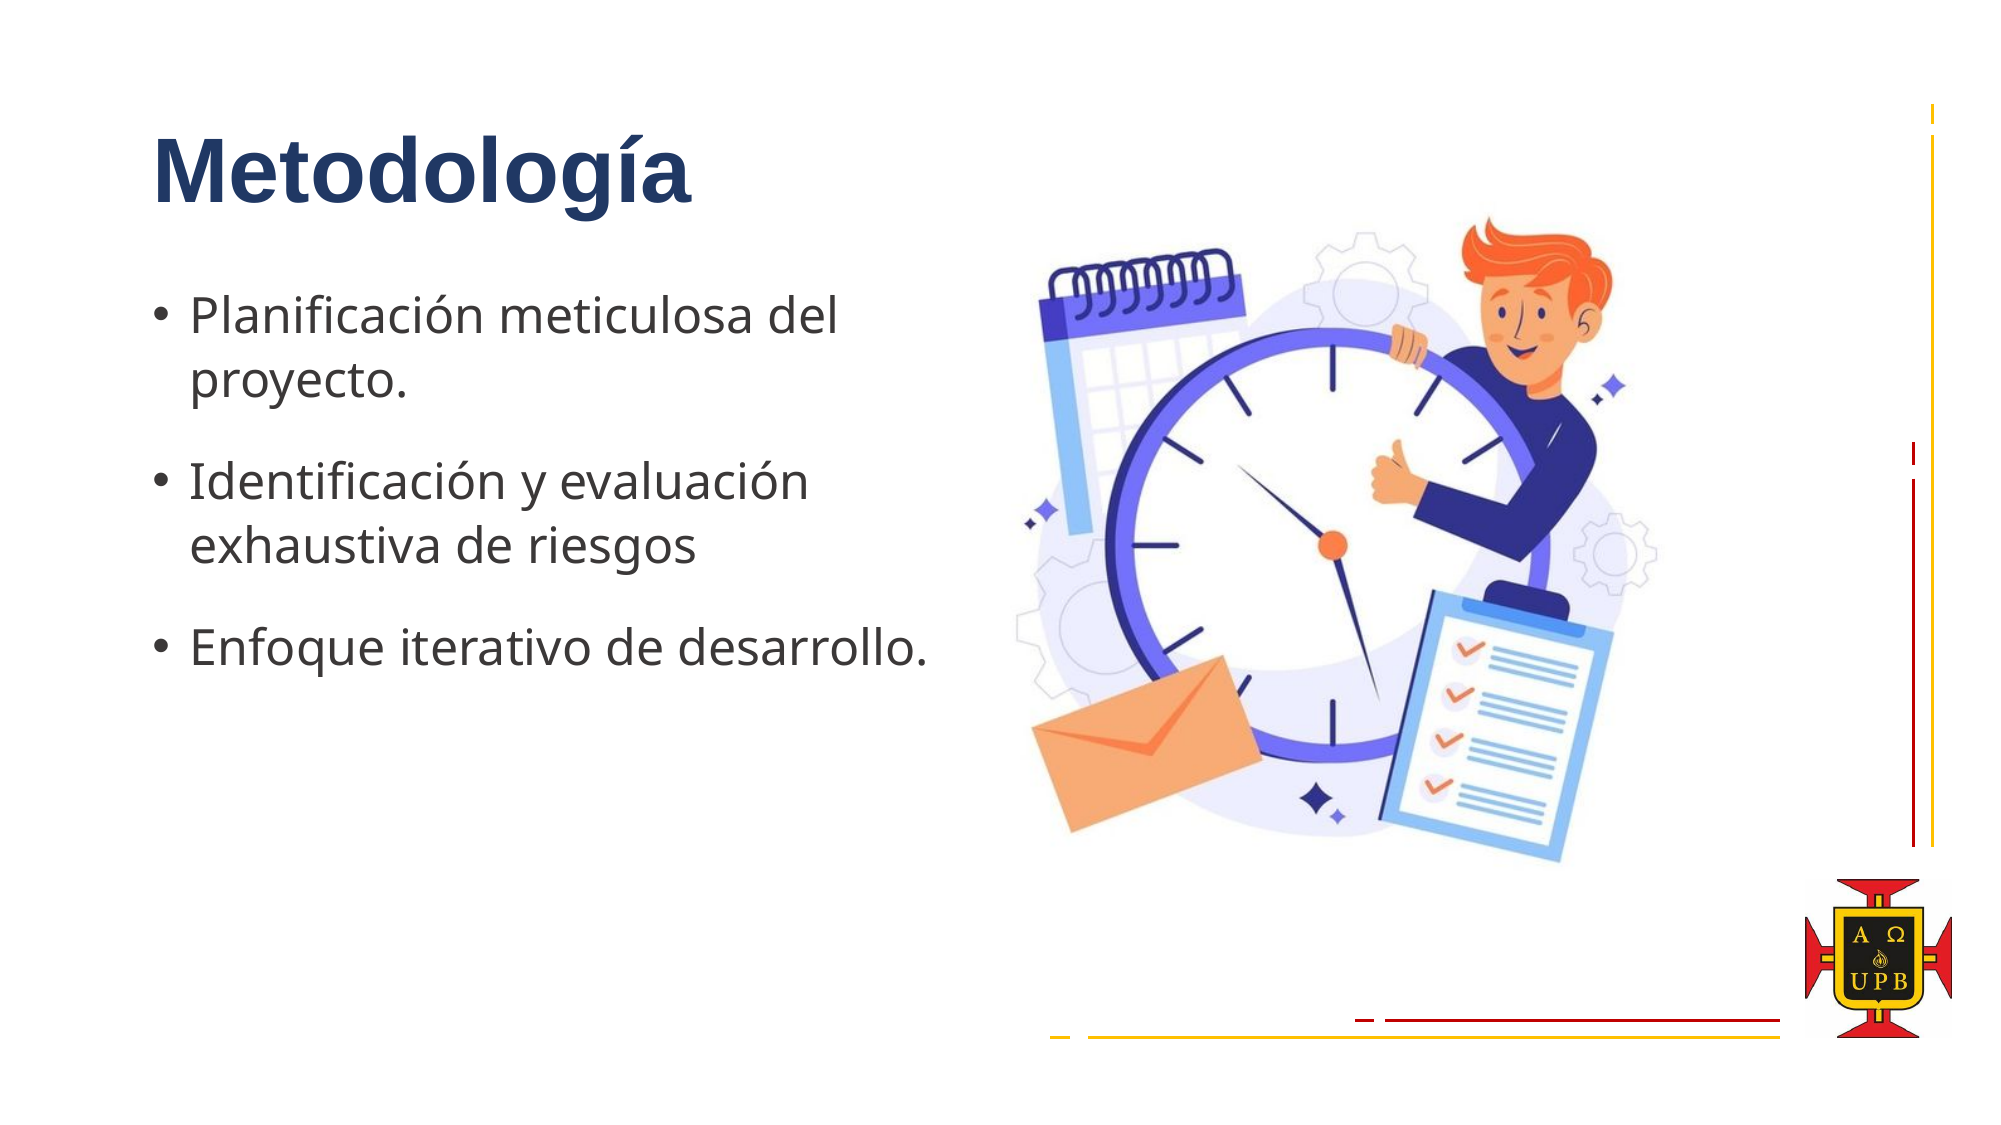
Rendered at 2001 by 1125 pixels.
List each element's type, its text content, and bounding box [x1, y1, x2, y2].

title Metodología [137, 64, 1157, 271]
list Planificación meticulosa del proyecto. Identificación y evaluación exhaustiva de riesgos Enfoque iterativo de desarrollo. [137, 271, 1014, 976]
picture [970, 182, 1680, 892]
picture [1805, 879, 1952, 1038]
